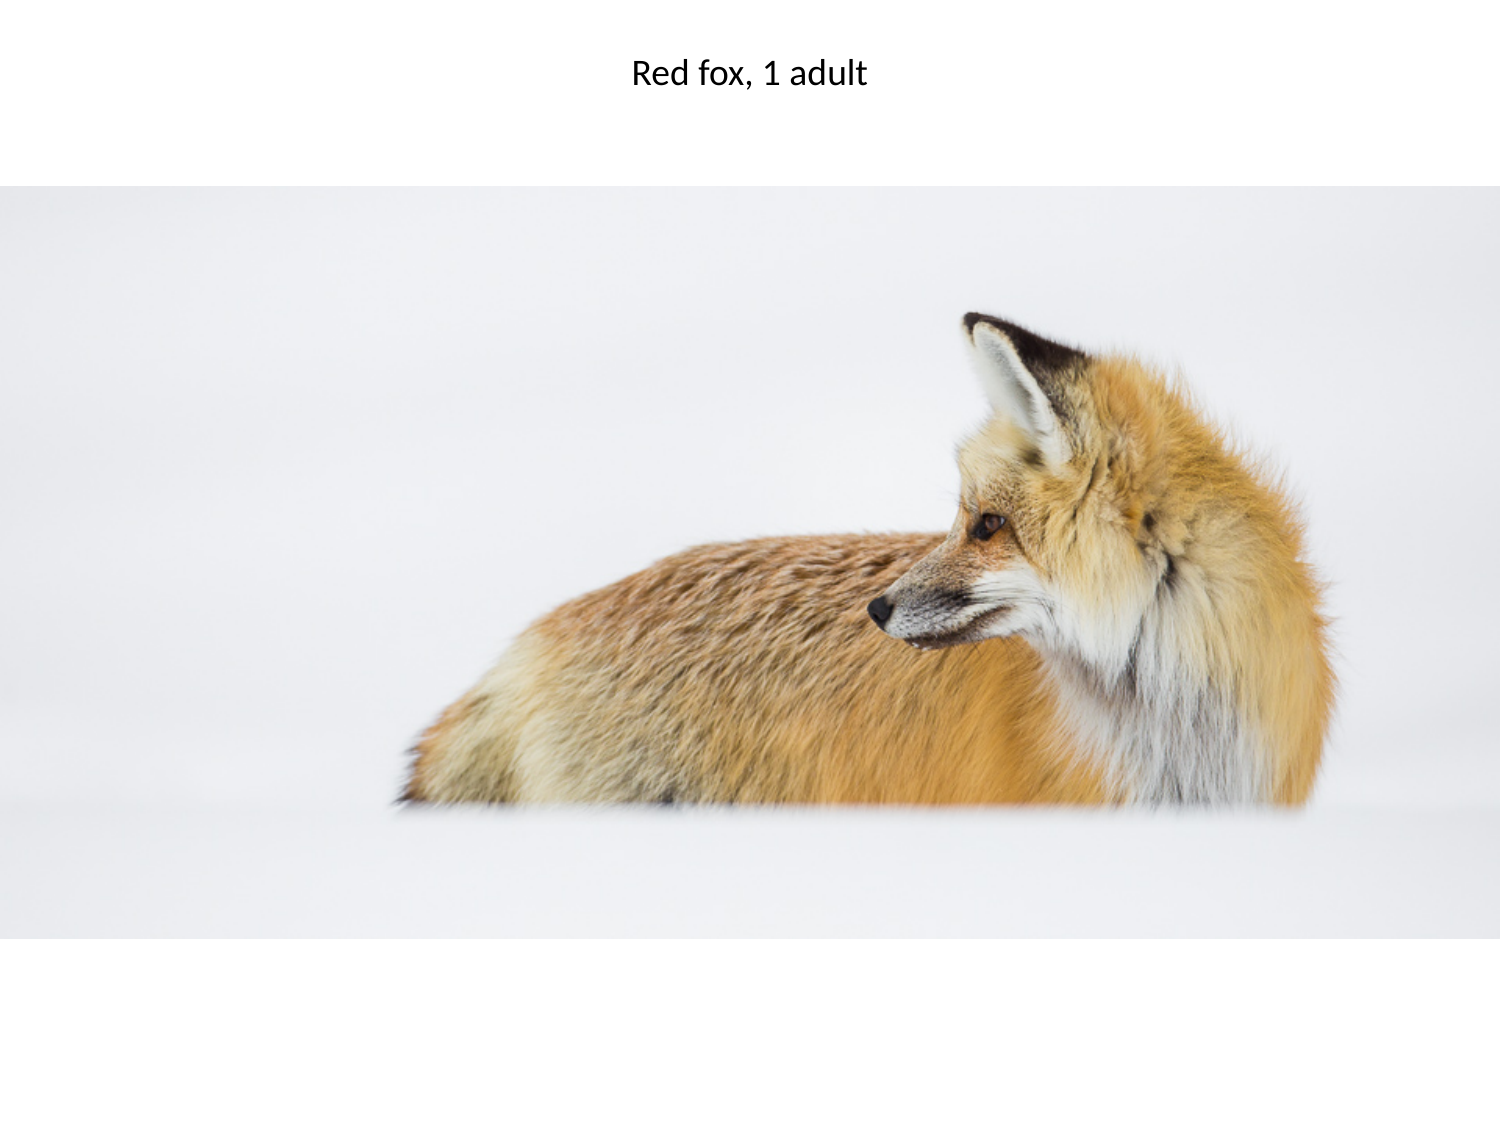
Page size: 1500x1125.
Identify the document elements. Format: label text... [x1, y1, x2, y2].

text_box Red fox, 1 adult [143, 40, 1357, 101]
picture [0, 186, 1500, 939]
